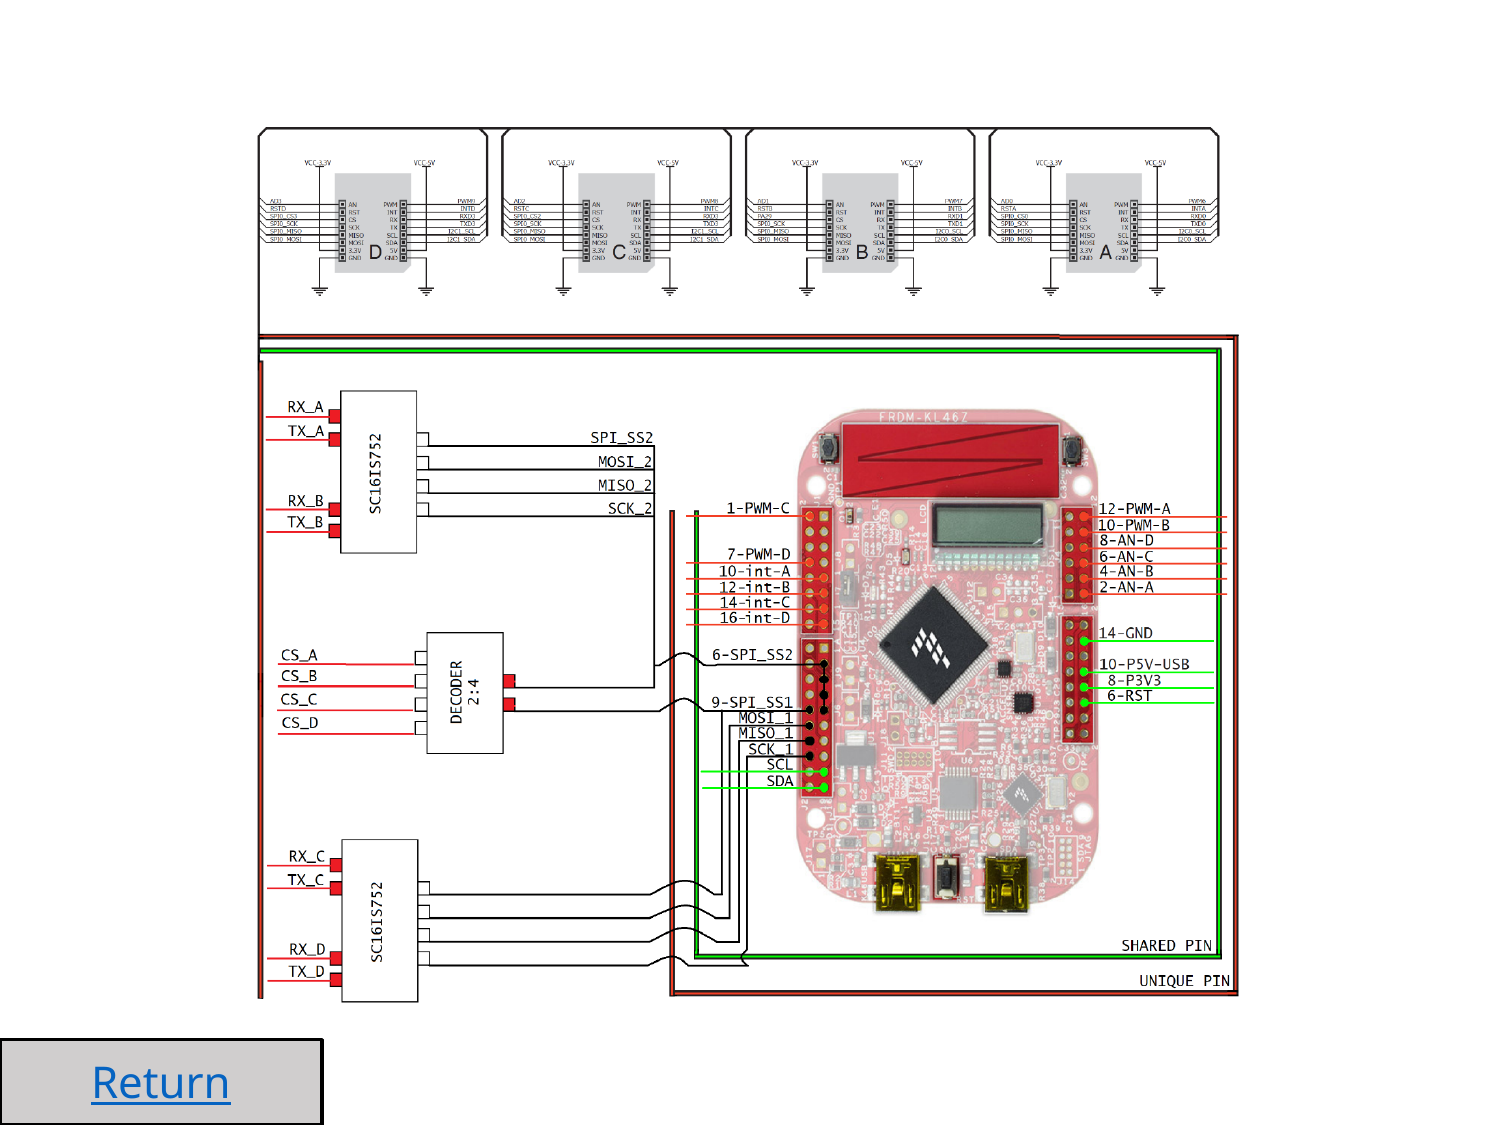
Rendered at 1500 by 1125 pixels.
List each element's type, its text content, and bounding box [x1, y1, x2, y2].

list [227, 105, 1273, 1020]
text_box Return [0, 1039, 322, 1125]
